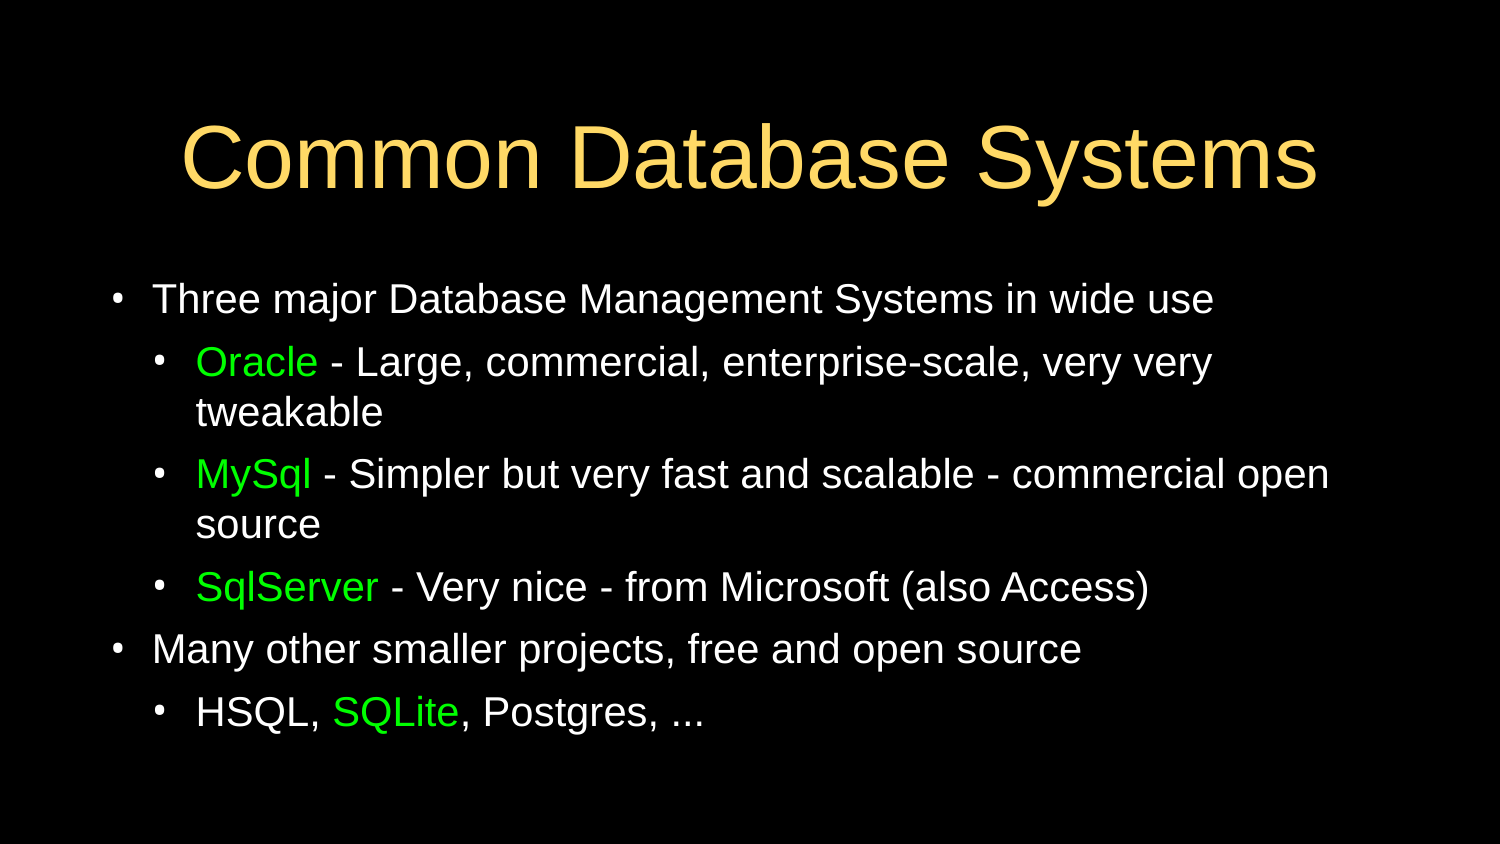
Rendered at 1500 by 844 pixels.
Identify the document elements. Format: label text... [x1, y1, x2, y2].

list Three major Database Management Systems in wide use Oracle - Large, commercial, enterprise-scale, very very tweakable MySql - Simpler but very fast and scalable - commercial open source SqlServer - Very nice - from Microsoft (also Access) Many other smaller projects, free and open source HSQL, SQLite, Postgres, ... [106, 240, 1393, 767]
title Common Database Systems [106, 71, 1393, 235]
